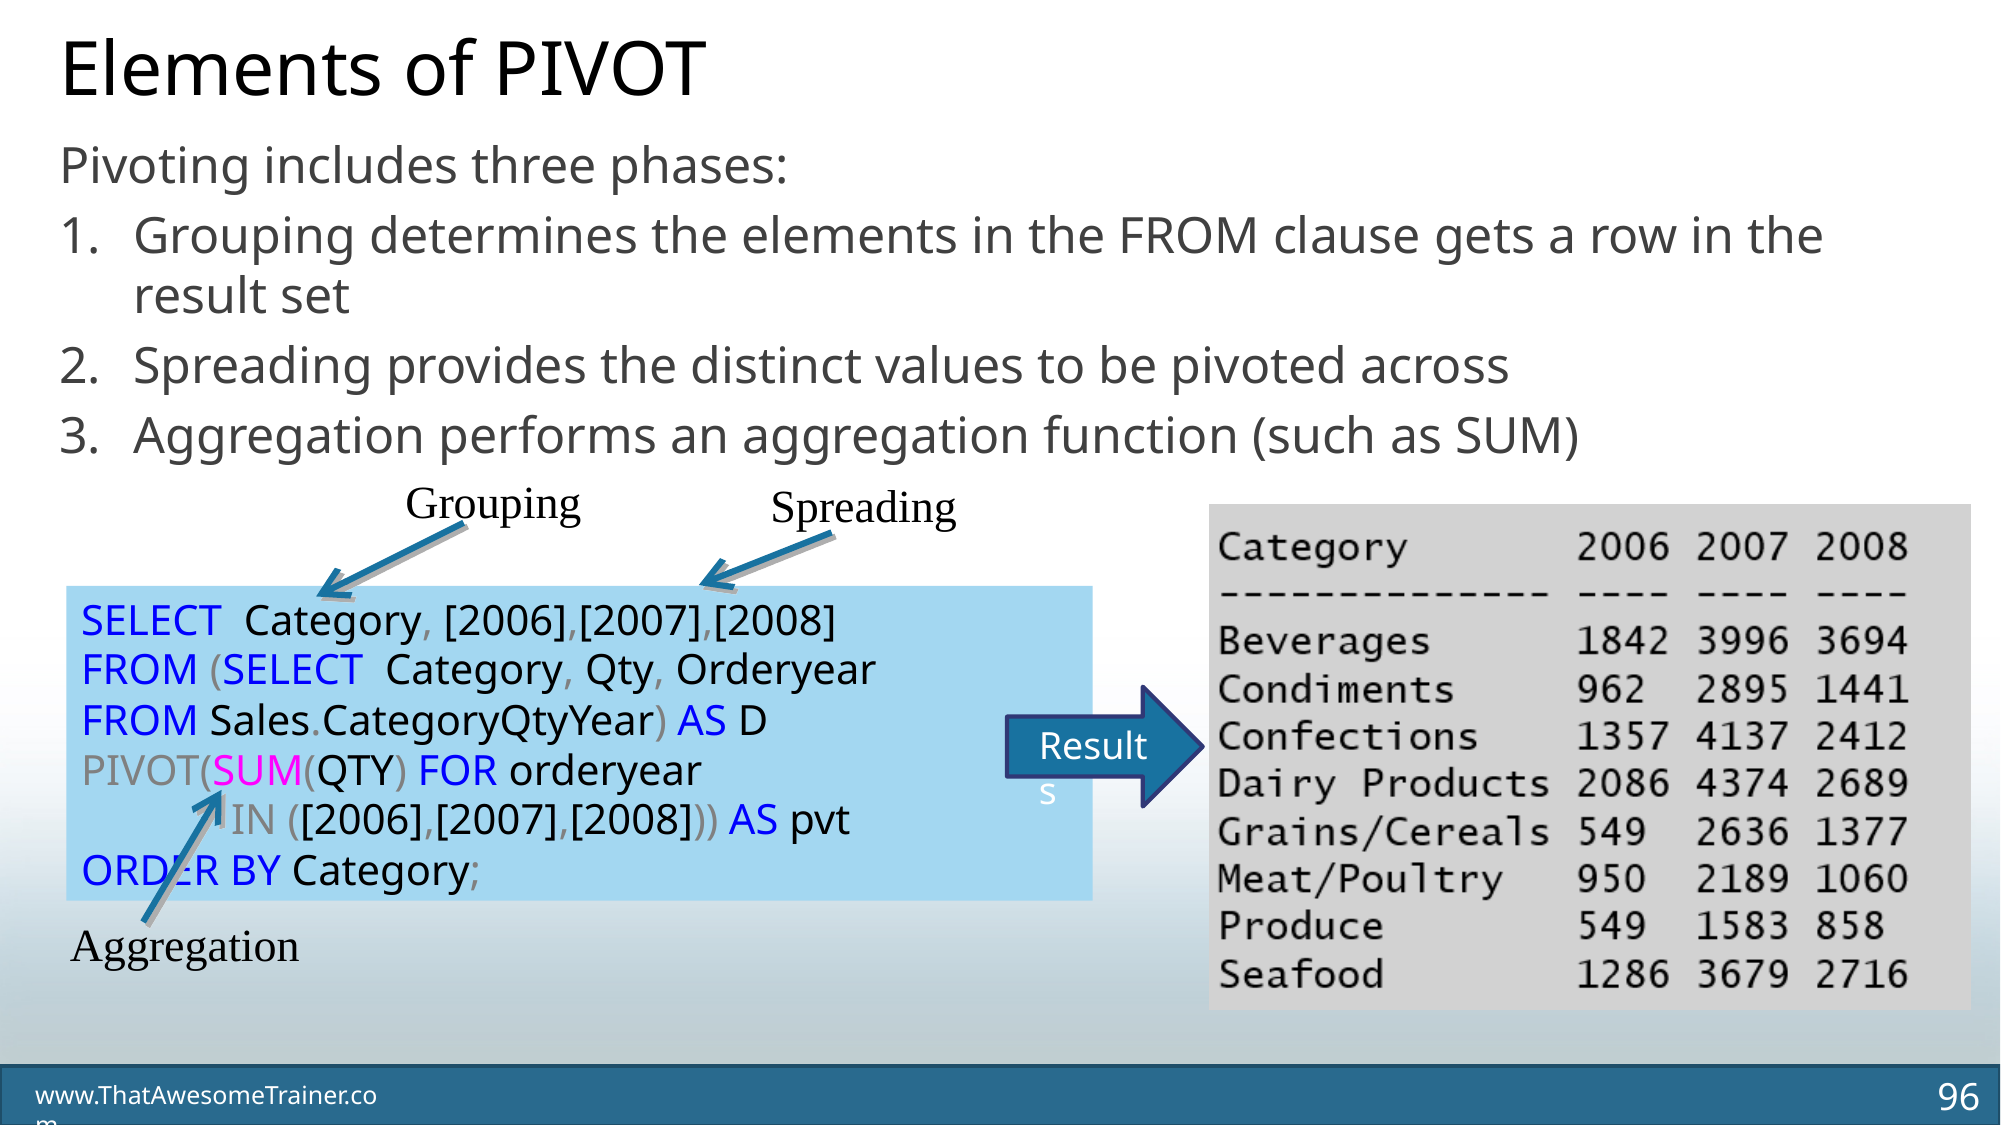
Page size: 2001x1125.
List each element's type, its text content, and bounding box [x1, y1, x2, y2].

picture [0, 0, 2001, 1064]
text_box Spreading [755, 469, 972, 540]
text_box Aggregation [54, 908, 315, 979]
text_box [1006, 686, 1203, 807]
list Pivoting includes three phases: Grouping determines the elements in the FROM clause gets a row in the result set Spreading provides the distinct values to be pivoted across Aggregation performs an aggregation function (such as SUM) [44, 126, 1956, 420]
text_box Grouping [390, 464, 597, 535]
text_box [698, 532, 832, 586]
title Elements of PIVOT [44, 30, 1845, 218]
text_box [315, 522, 464, 597]
text_box SELECT Category, [2006],[2007],[2008] FROM (SELECT Category, Qty, Orderyear FROM Sales.CategoryQtyYear) AS D PIVOT(SUM(QTY) FOR orderyear IN ([2006],[2007],[2008])) AS pvt ORDER BY Category; [66, 585, 1093, 901]
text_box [142, 789, 222, 923]
